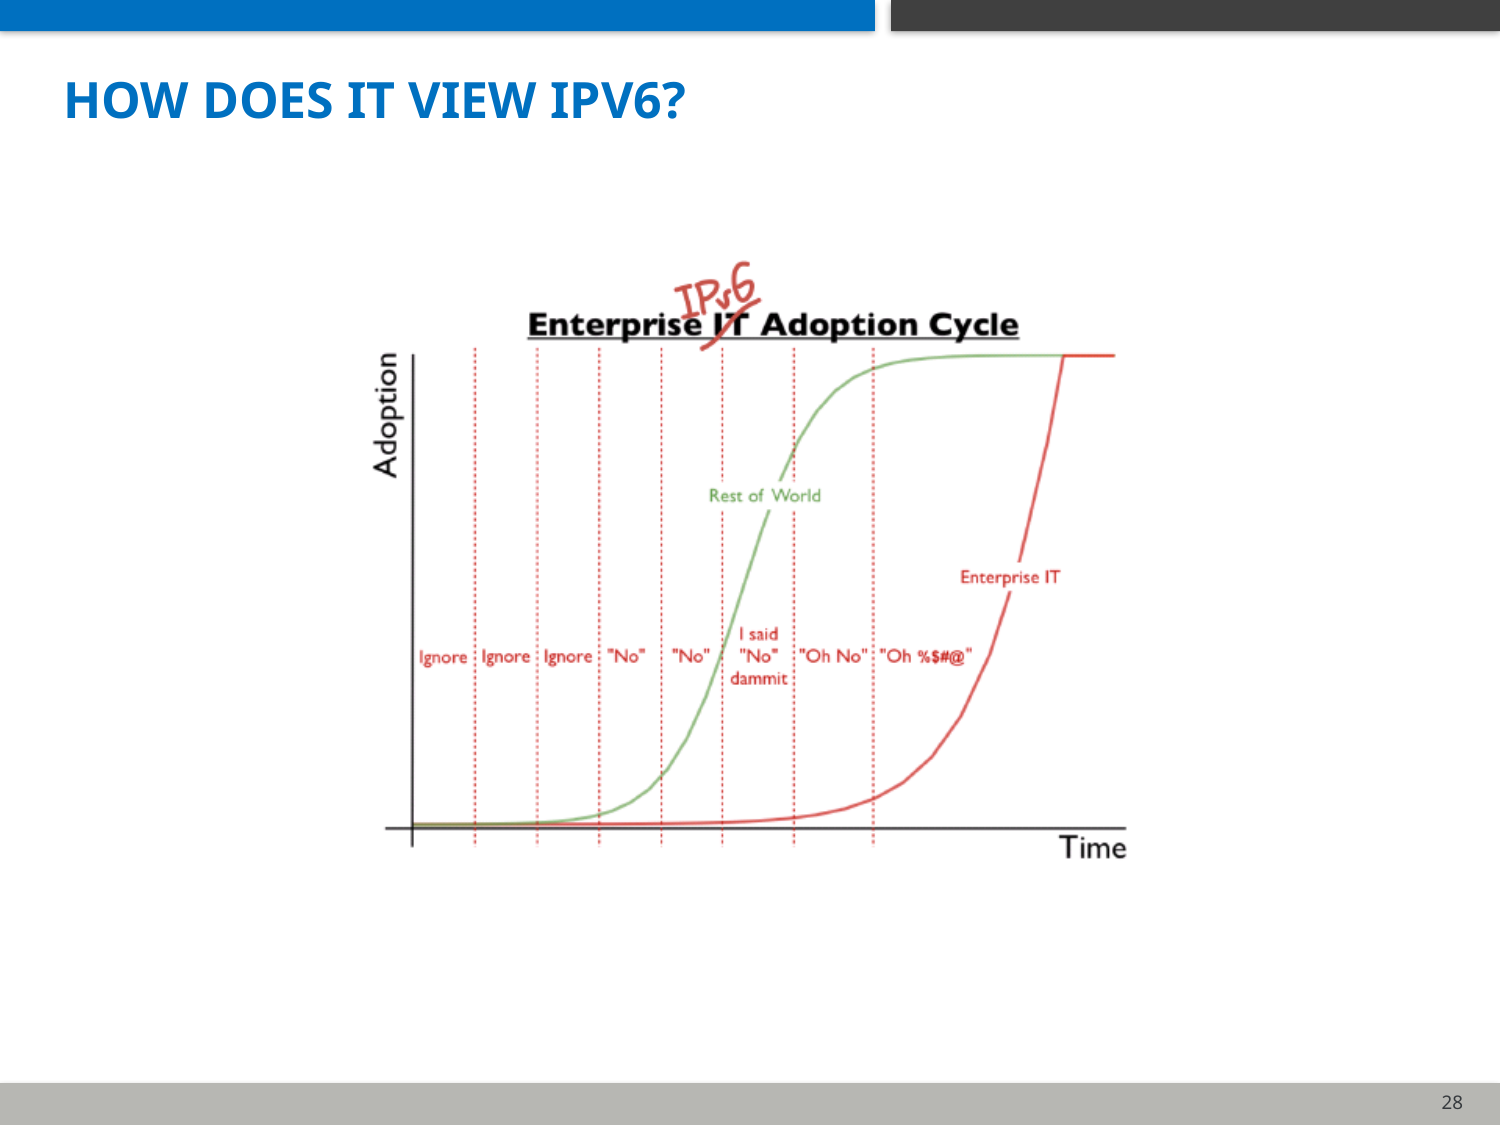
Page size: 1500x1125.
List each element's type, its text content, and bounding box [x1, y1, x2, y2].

title How does it view ipv6? [48, 54, 1424, 142]
picture [366, 256, 1134, 869]
